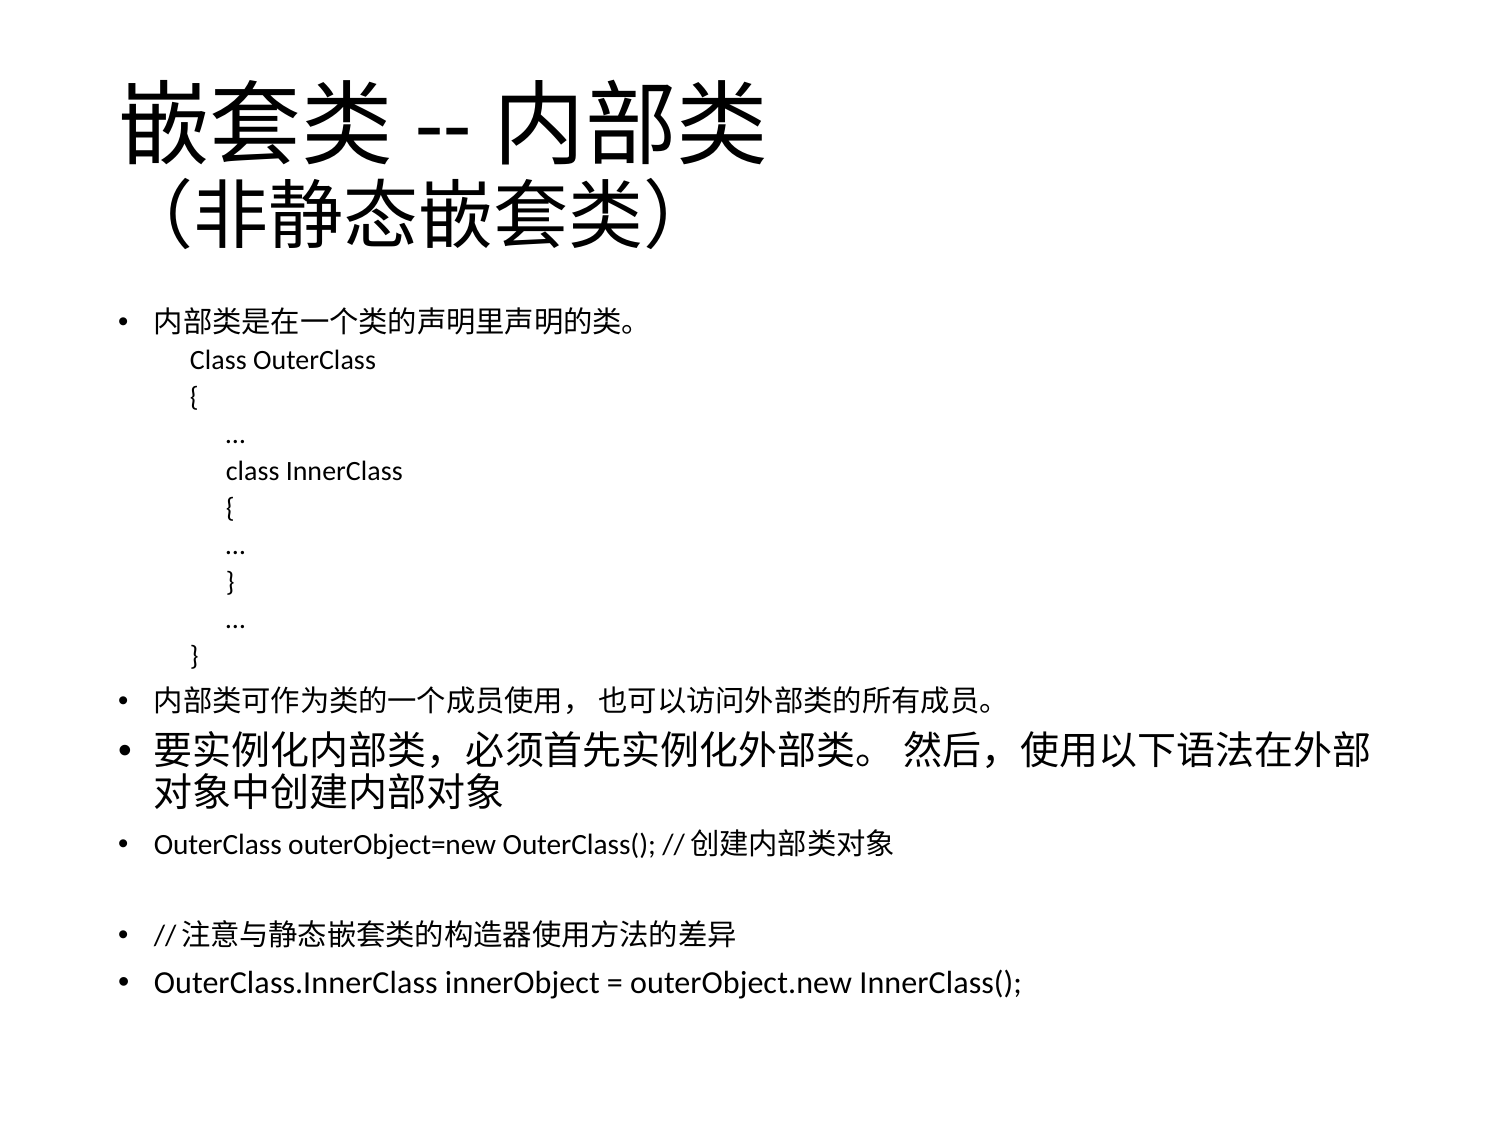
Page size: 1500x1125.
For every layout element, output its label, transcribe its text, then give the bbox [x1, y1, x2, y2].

title 嵌套类--内部类 （非静态嵌套类） [103, 59, 1397, 278]
list 内部类是在一个类的声明里声明的类。 Class OuterClass { … class InnerClass { … } … } 内部类可作为类的一个成员使用， 也可以访问外部类的所有成员。 要实例化内部类，必须首先实例化外部类。 然后，使用以下语法在外部对象中创建内部对象 OuterClass outerObject=new OuterClass(); //创建内部类对象 //注意与静态嵌套类的构造器使用方法的差异 OuterClass.InnerClass innerObject = outerObject.new InnerClass(); [103, 299, 1397, 1014]
